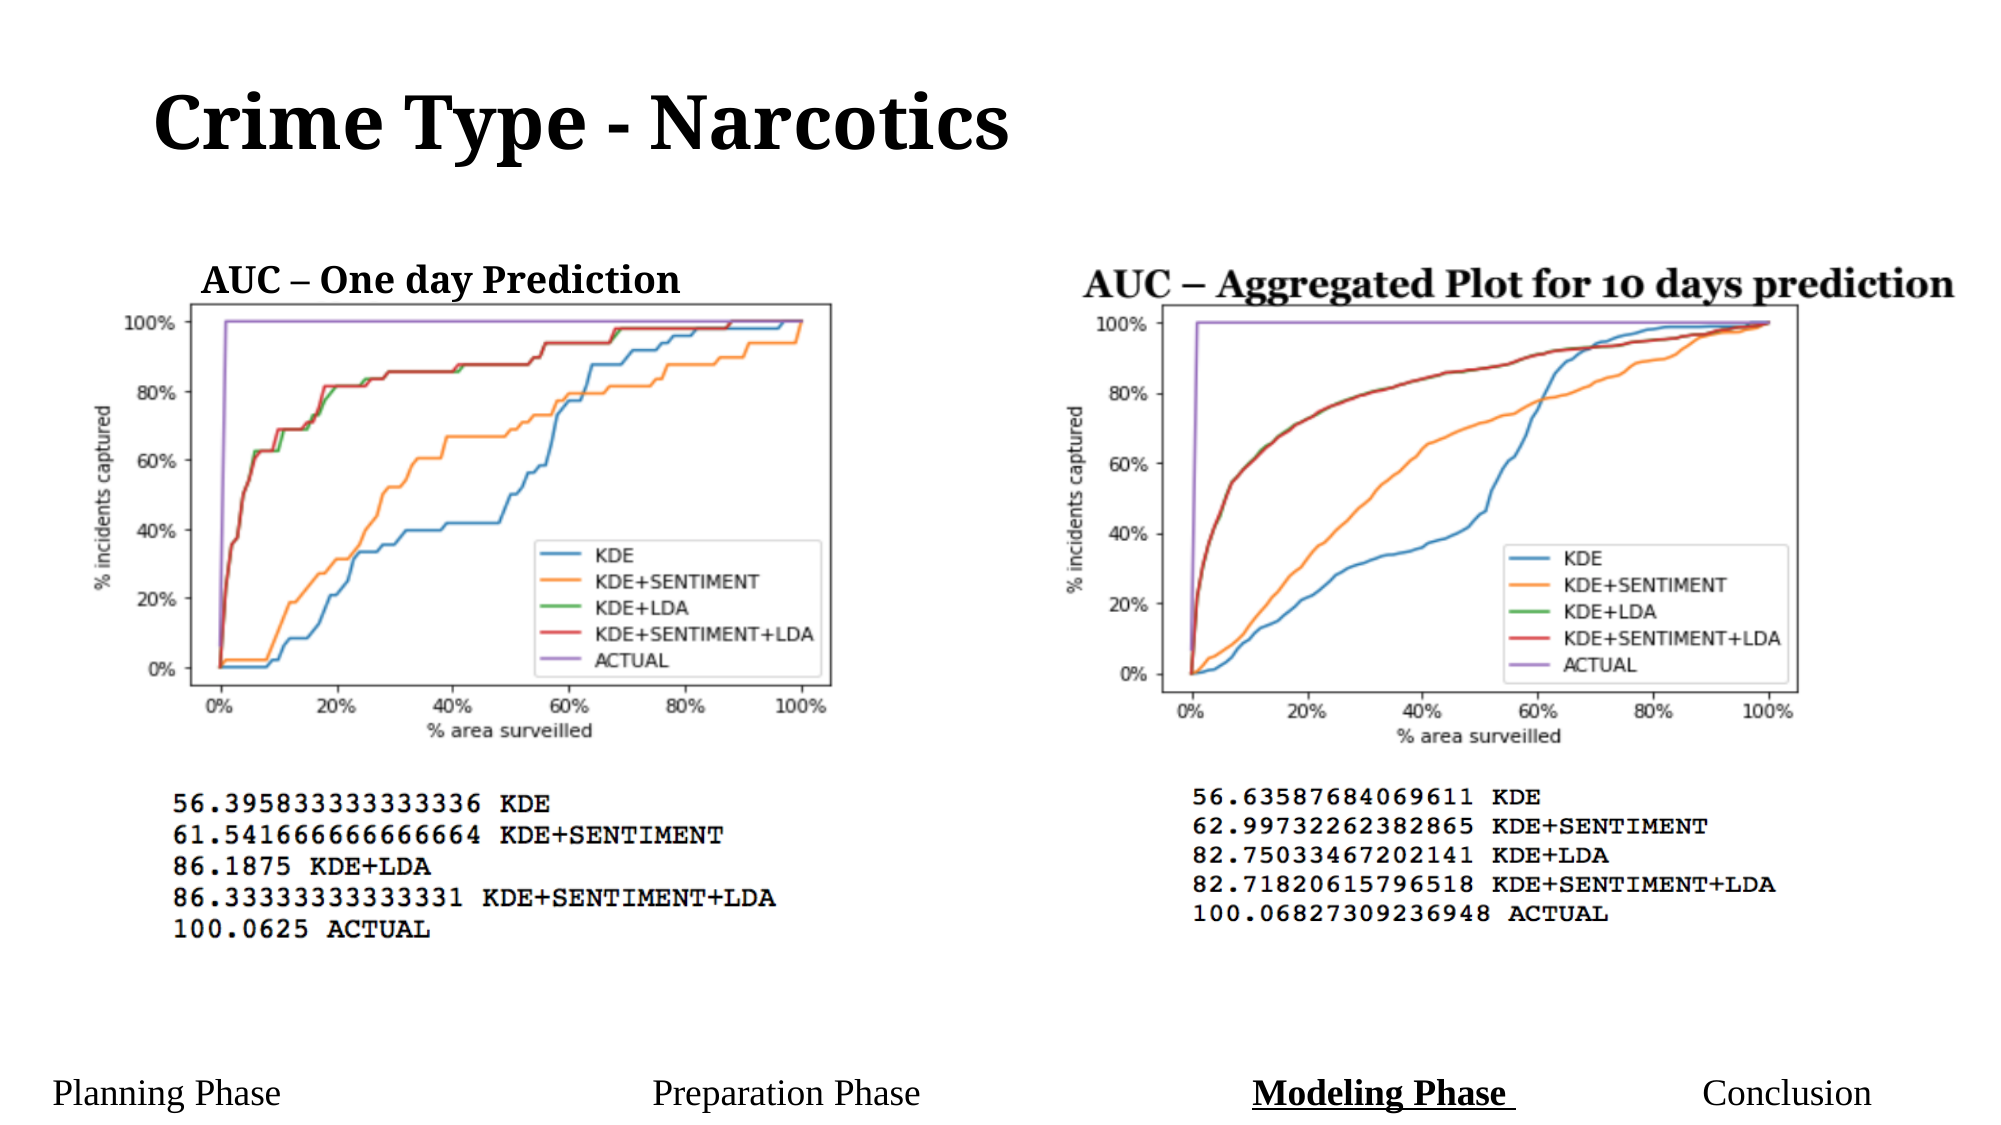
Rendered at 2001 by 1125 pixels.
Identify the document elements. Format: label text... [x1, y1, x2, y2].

picture [34, 301, 863, 748]
text_box AUC – One day Prediction [186, 248, 863, 301]
picture [1166, 778, 1892, 931]
picture [159, 788, 863, 965]
title Crime Type - Narcotics [137, 88, 1863, 164]
picture [1013, 247, 1998, 748]
text_box Planning Phase Preparation Phase Modeling Phase Conclusion [34, 1060, 1961, 1125]
